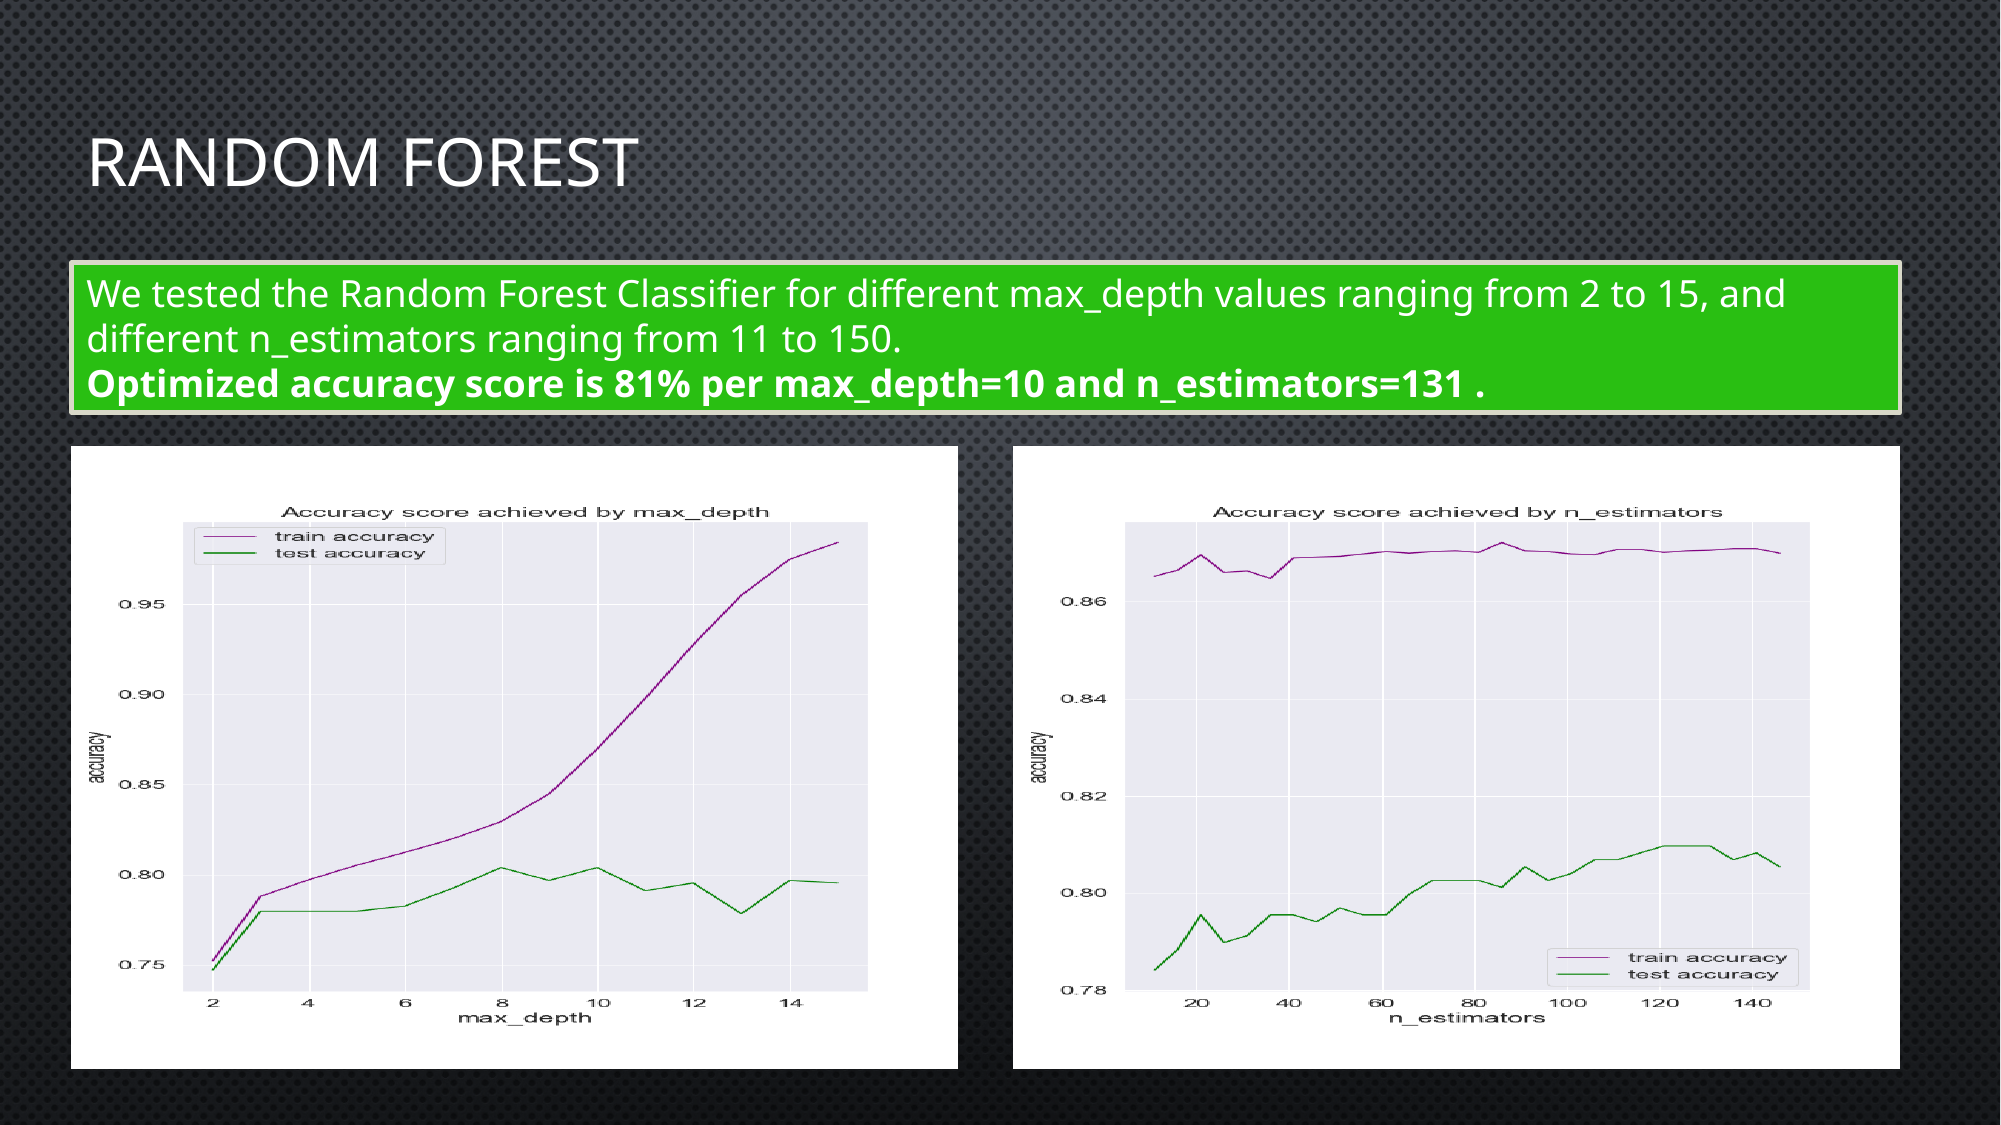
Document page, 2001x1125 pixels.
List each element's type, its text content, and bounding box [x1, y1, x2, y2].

text_box We tested the Random Forest Classifier for different max_depth values ranging from 2 to 15, and different n_estimators ranging from 11 to 150. Optimized accuracy score is 81% per max_depth=10 and n_estimators=131 . [71, 262, 1900, 413]
title Random Forest [71, 56, 1697, 262]
picture [1013, 446, 1901, 1069]
picture [71, 446, 959, 1069]
